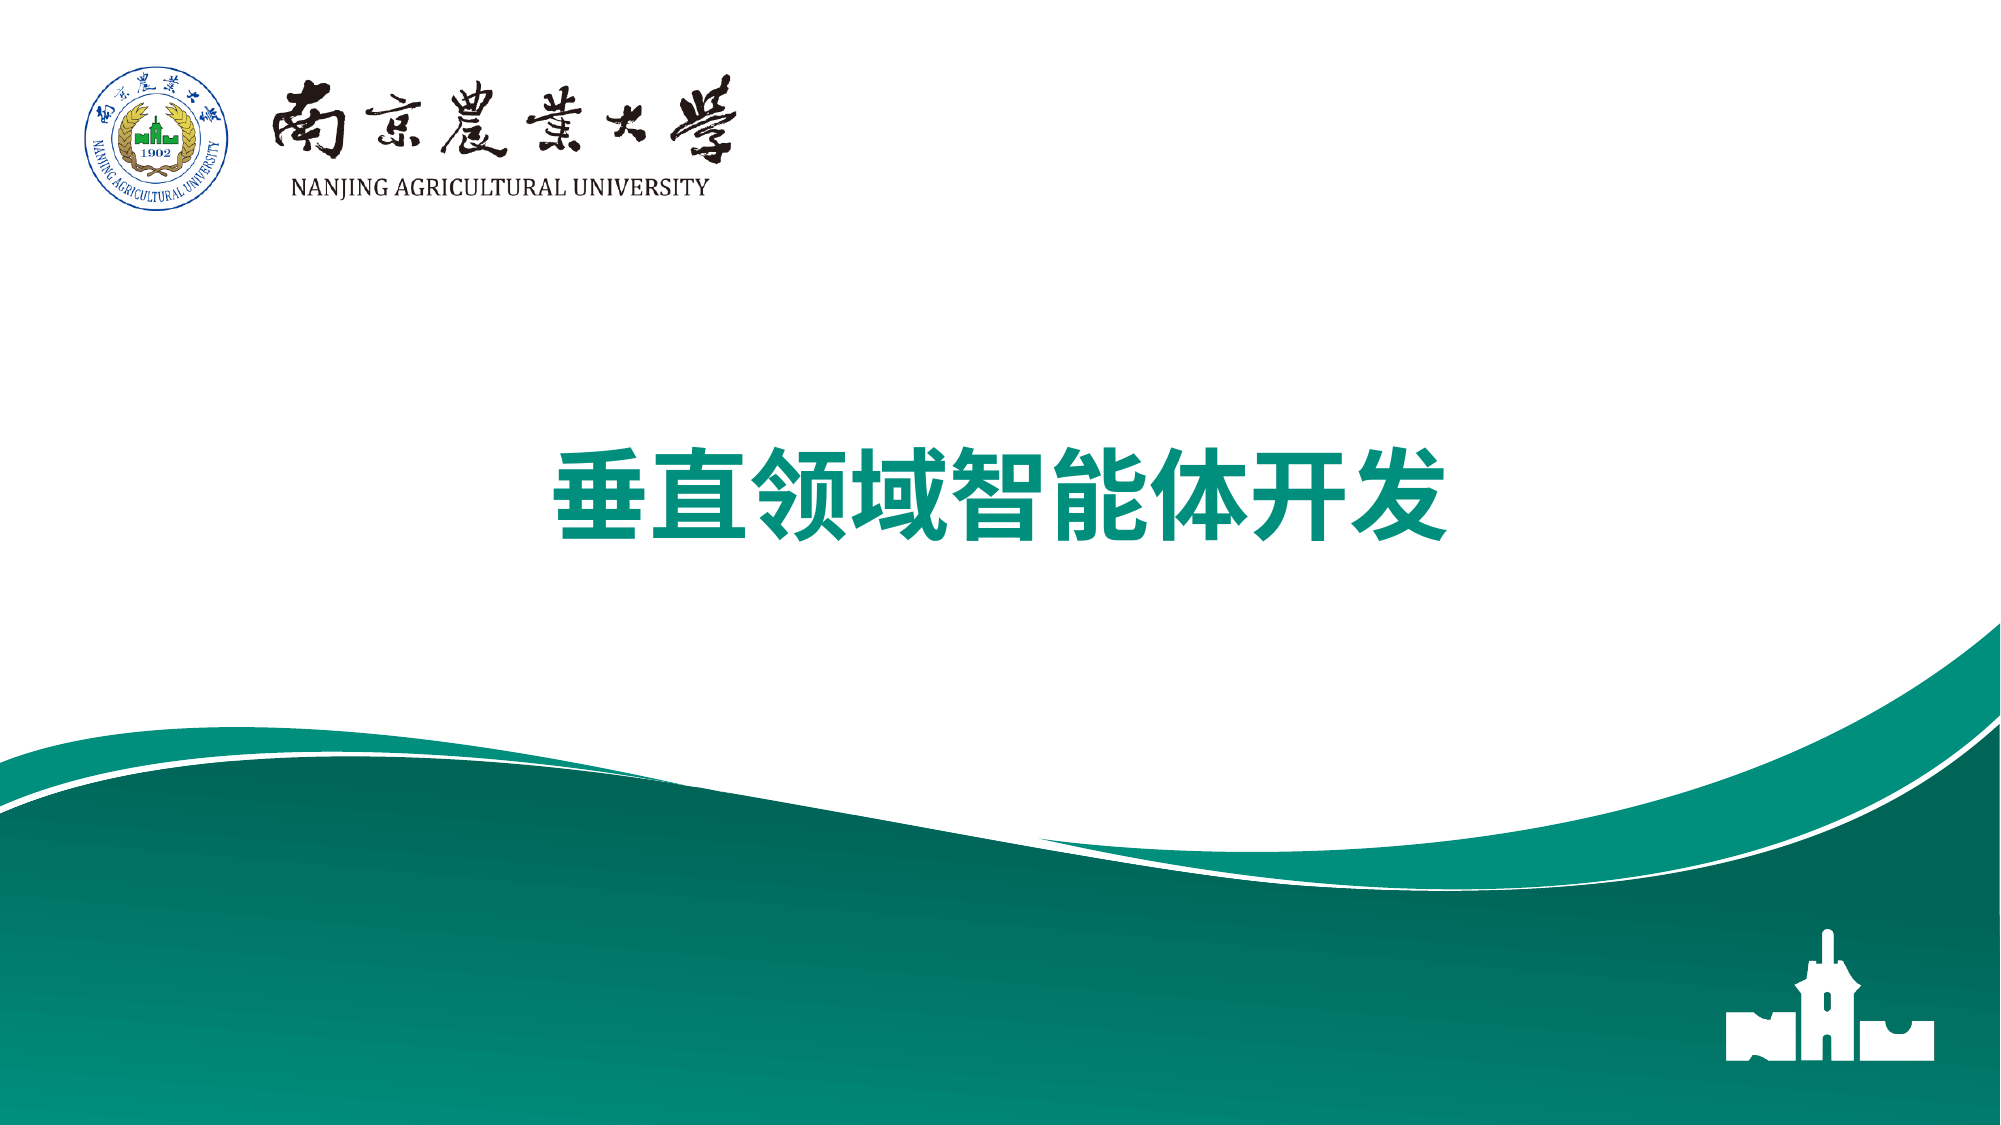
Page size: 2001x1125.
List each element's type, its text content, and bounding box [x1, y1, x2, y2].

picture [80, 54, 739, 217]
picture [1677, 908, 1974, 1075]
title 垂直领域智能体开发 [0, 438, 2000, 563]
